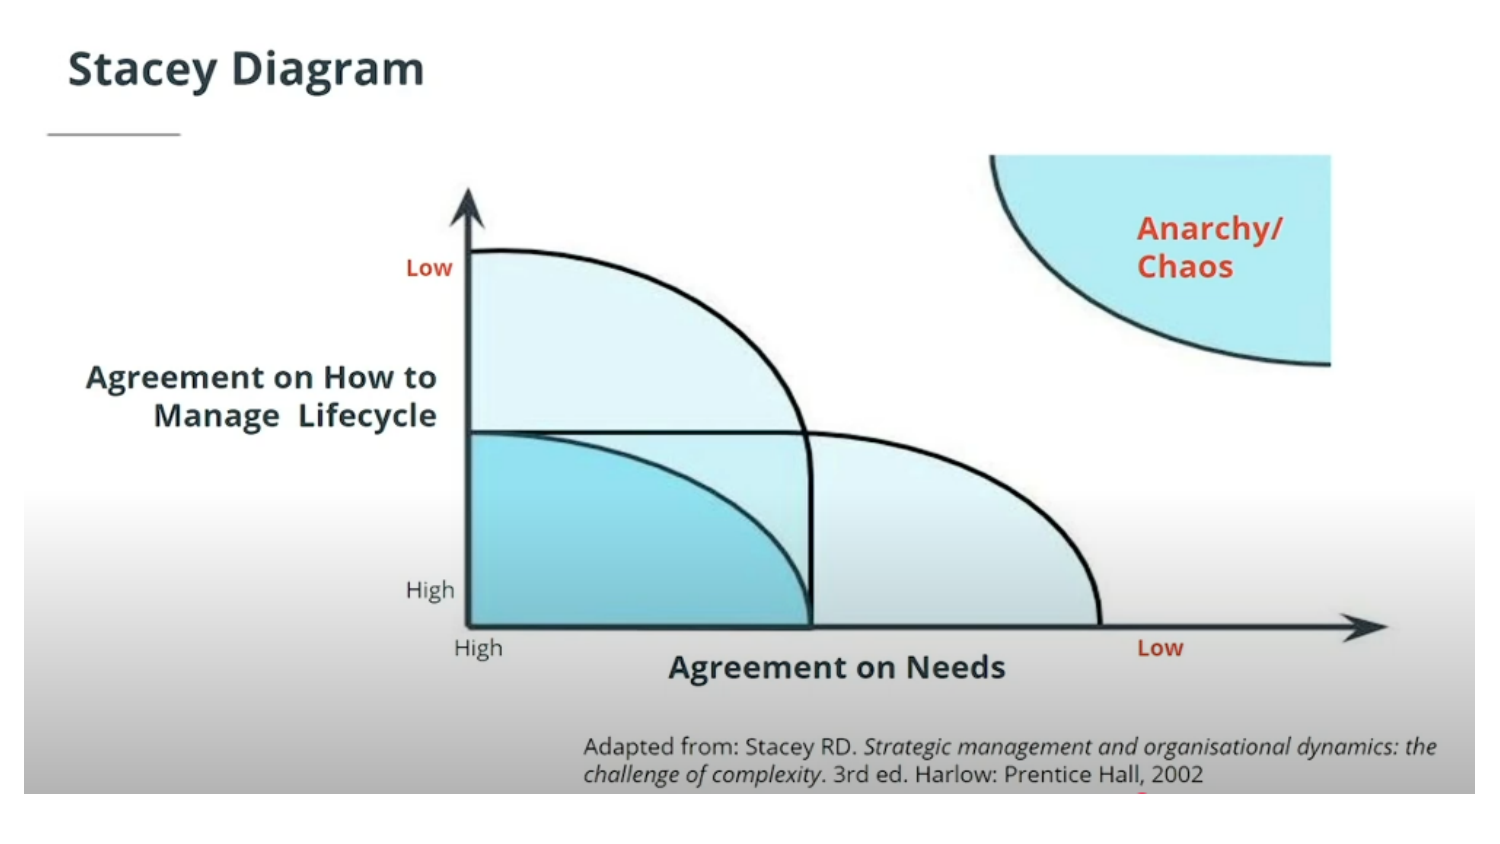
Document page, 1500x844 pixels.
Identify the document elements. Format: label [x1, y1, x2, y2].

picture [24, 24, 1476, 794]
